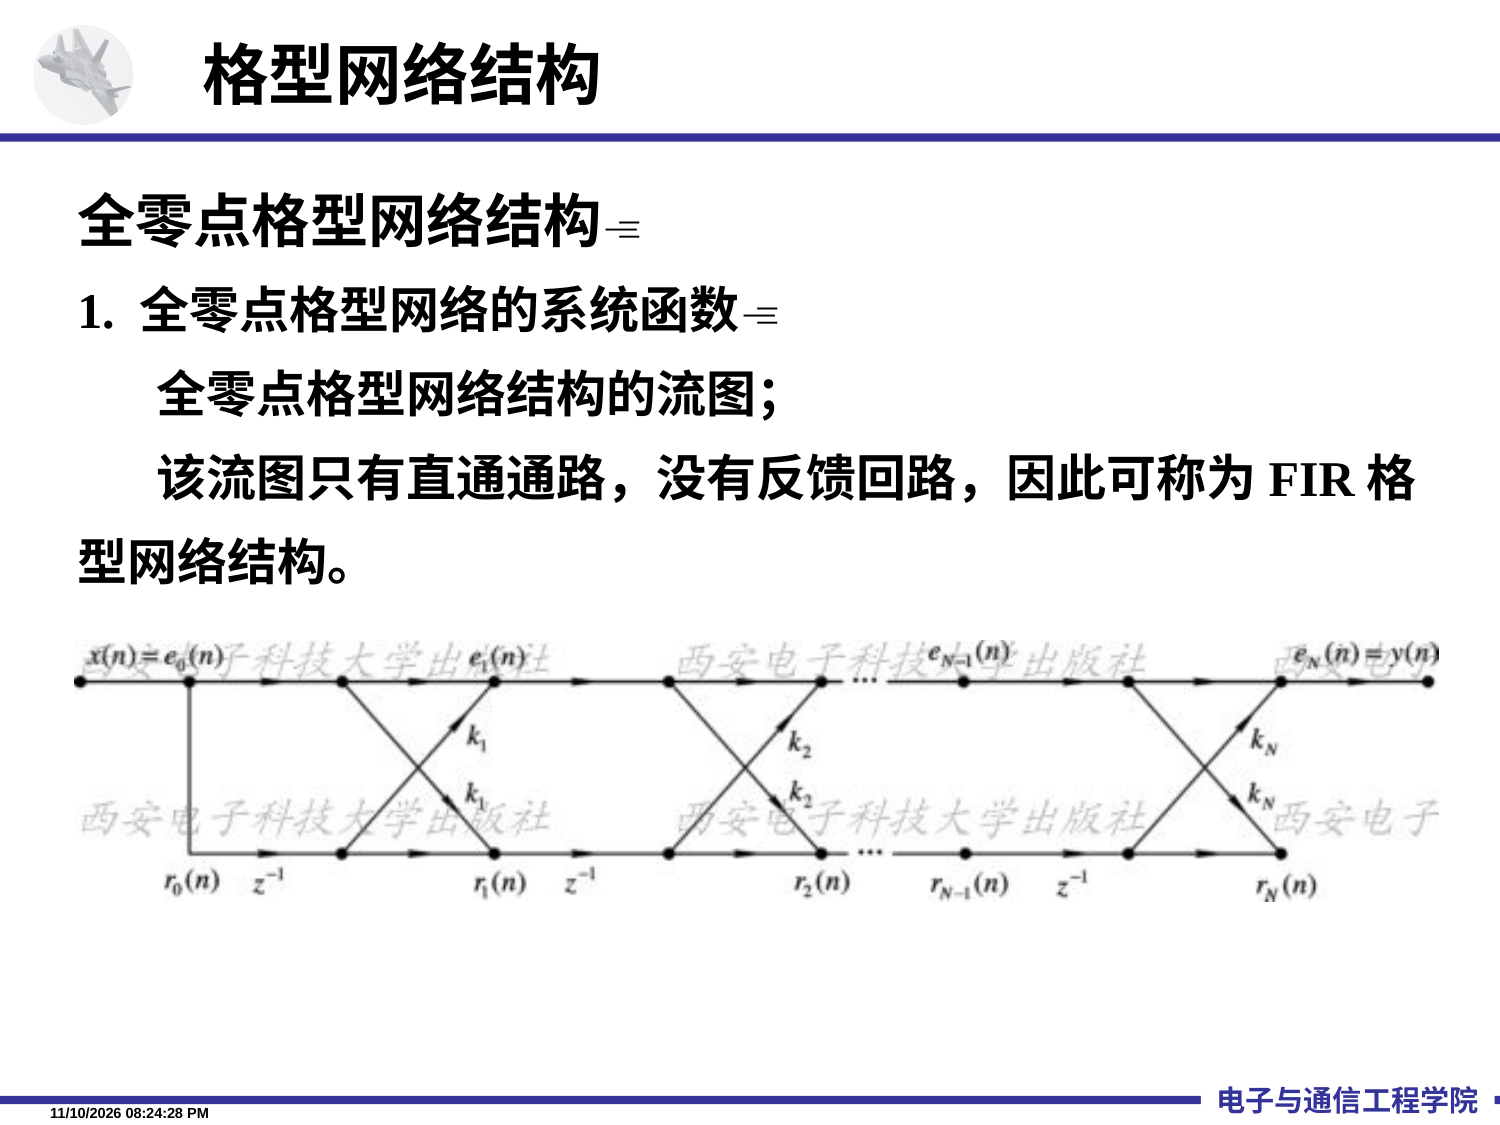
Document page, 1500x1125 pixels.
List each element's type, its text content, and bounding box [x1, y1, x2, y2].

text_box 全零点格型网络结构 1. 全零点格型网络的系统函数 全零点格型网络结构的流图； 该流图只有直通通路，没有反馈回路，因此可称为FIR格型网络结构。 [62, 148, 1450, 598]
text_box 格型网络结构 [187, 24, 622, 121]
picture [73, 640, 1439, 902]
text_box 基本构成单元 [33, 24, 134, 125]
